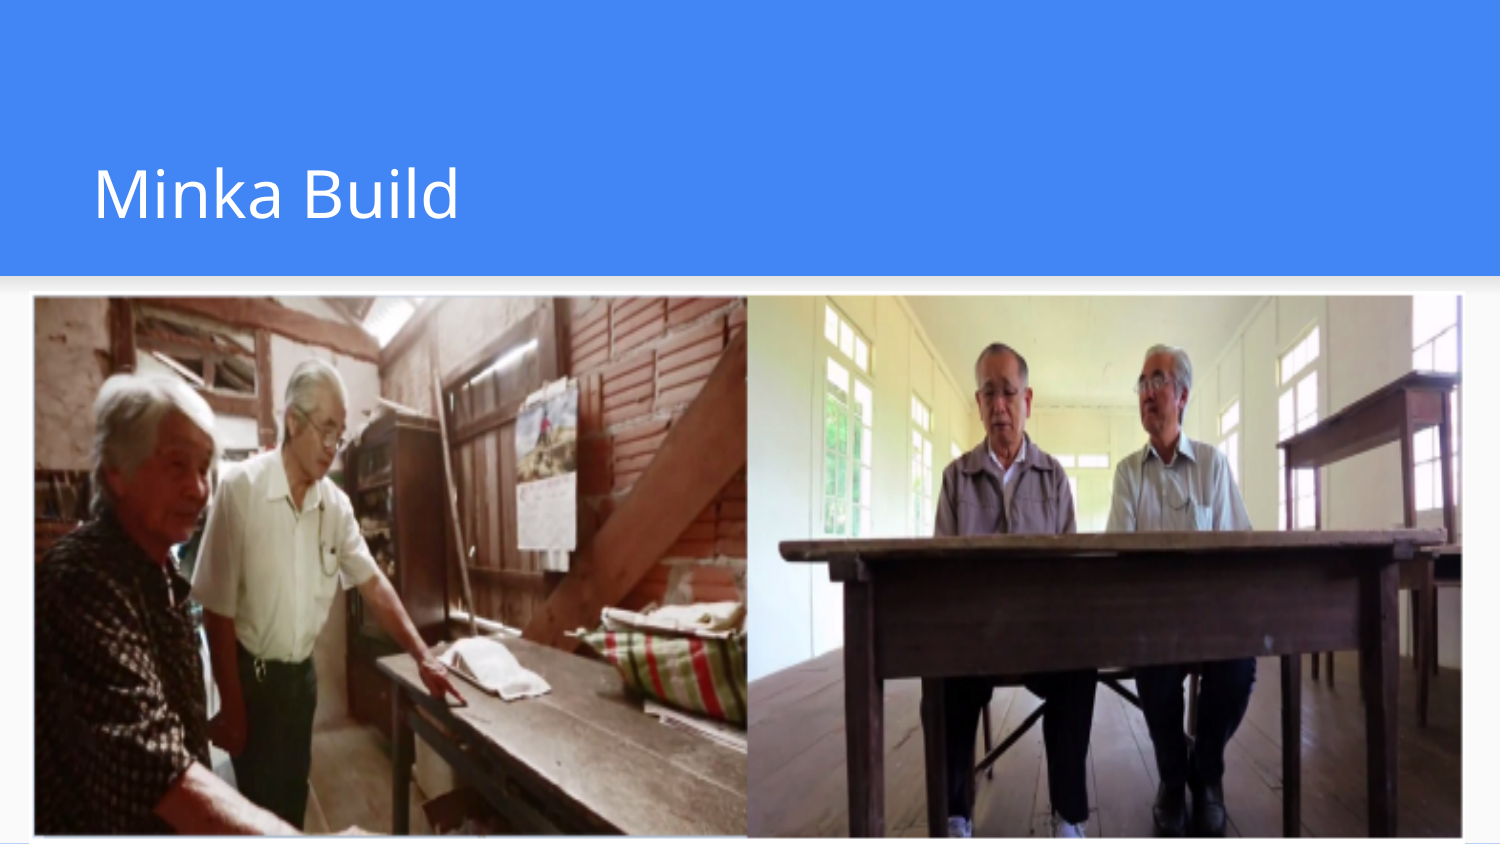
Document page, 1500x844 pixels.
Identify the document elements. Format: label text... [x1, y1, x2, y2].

title Minka Build [77, 121, 1427, 248]
picture [29, 291, 1465, 844]
